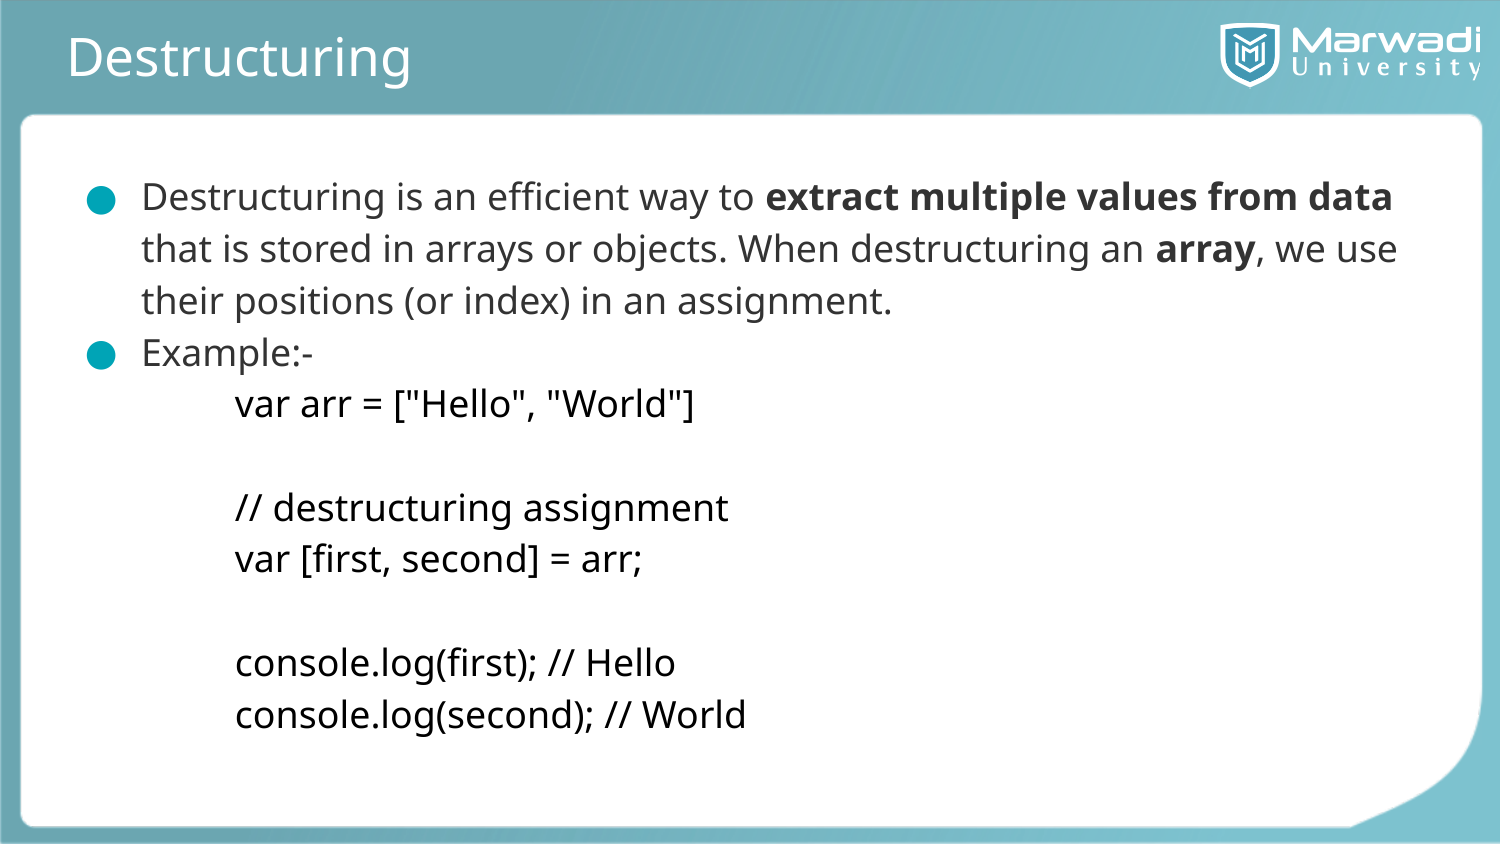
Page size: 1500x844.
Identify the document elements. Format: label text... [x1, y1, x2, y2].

picture [0, 0, 1500, 844]
list Destructuring is an efficient way to extract multiple values from data that is stored in arrays or objects. When destructuring an array, we use their positions (or index) in an assignment. Example:- var arr = ["Hello", "World"] // destructuring assignment var [first, second] = arr; console.log(first); // Hello console.log(second); // World [51, 151, 1449, 796]
title Destructuring [51, 8, 1023, 103]
